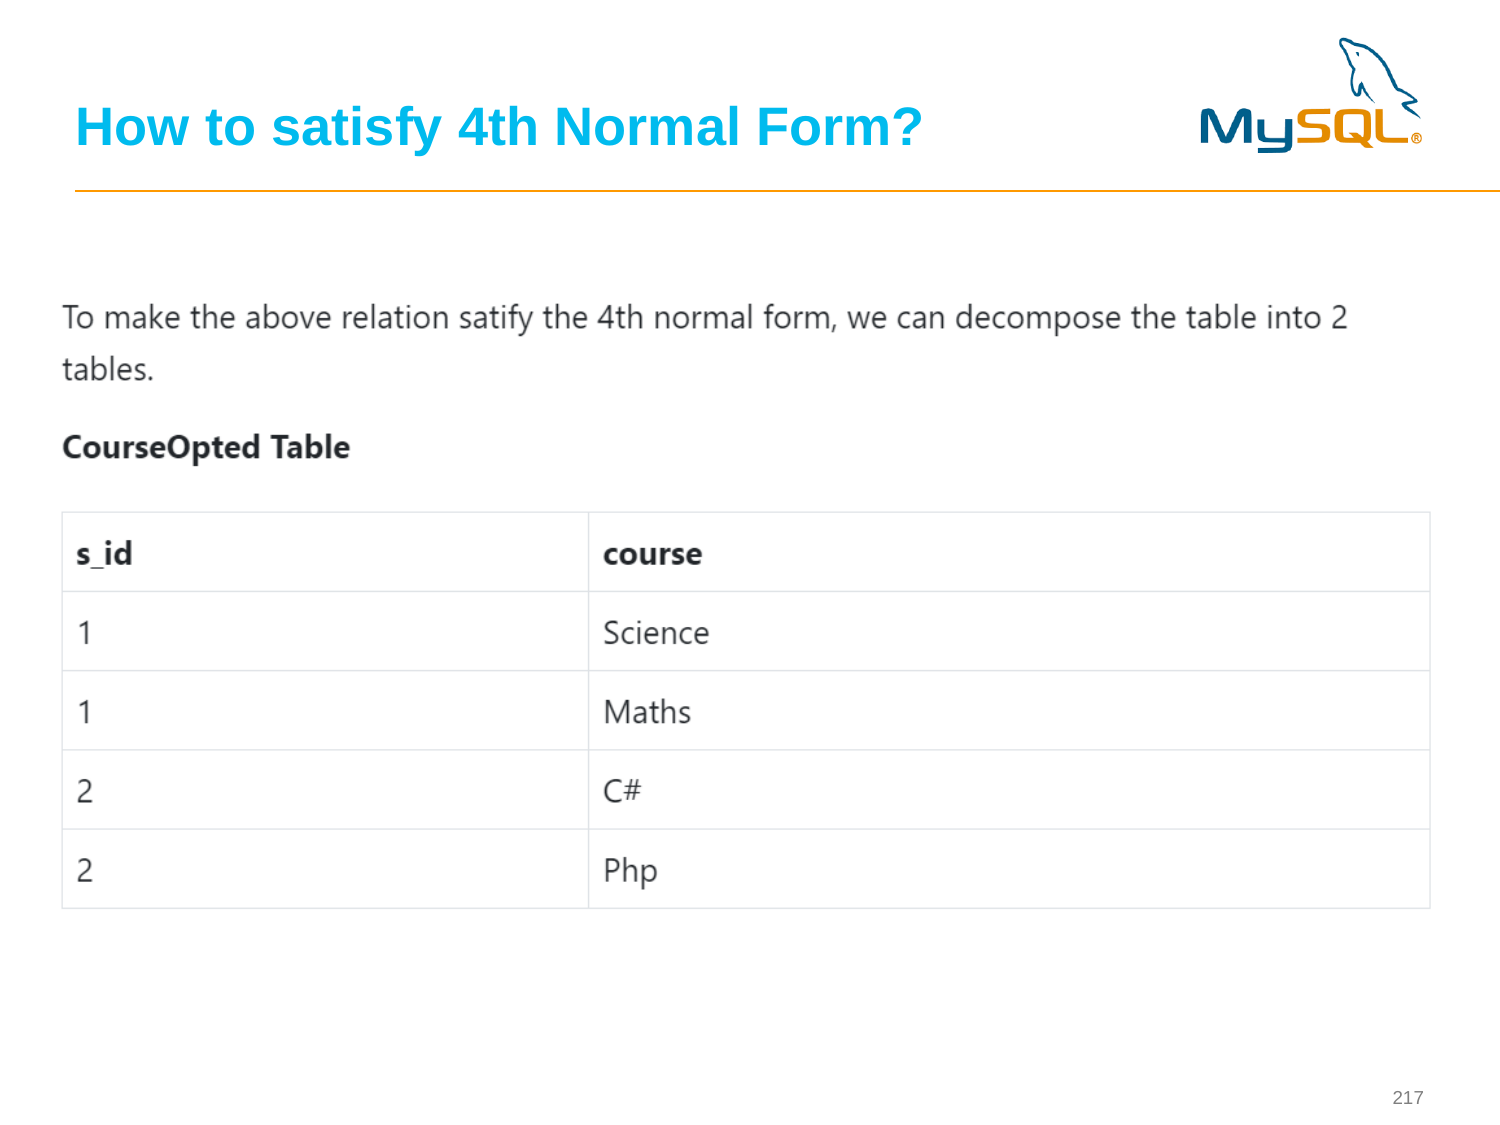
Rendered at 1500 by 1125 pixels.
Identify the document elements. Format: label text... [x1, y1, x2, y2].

picture [49, 274, 1449, 913]
title How to satisfy 4th Normal Form? [75, 27, 1422, 157]
